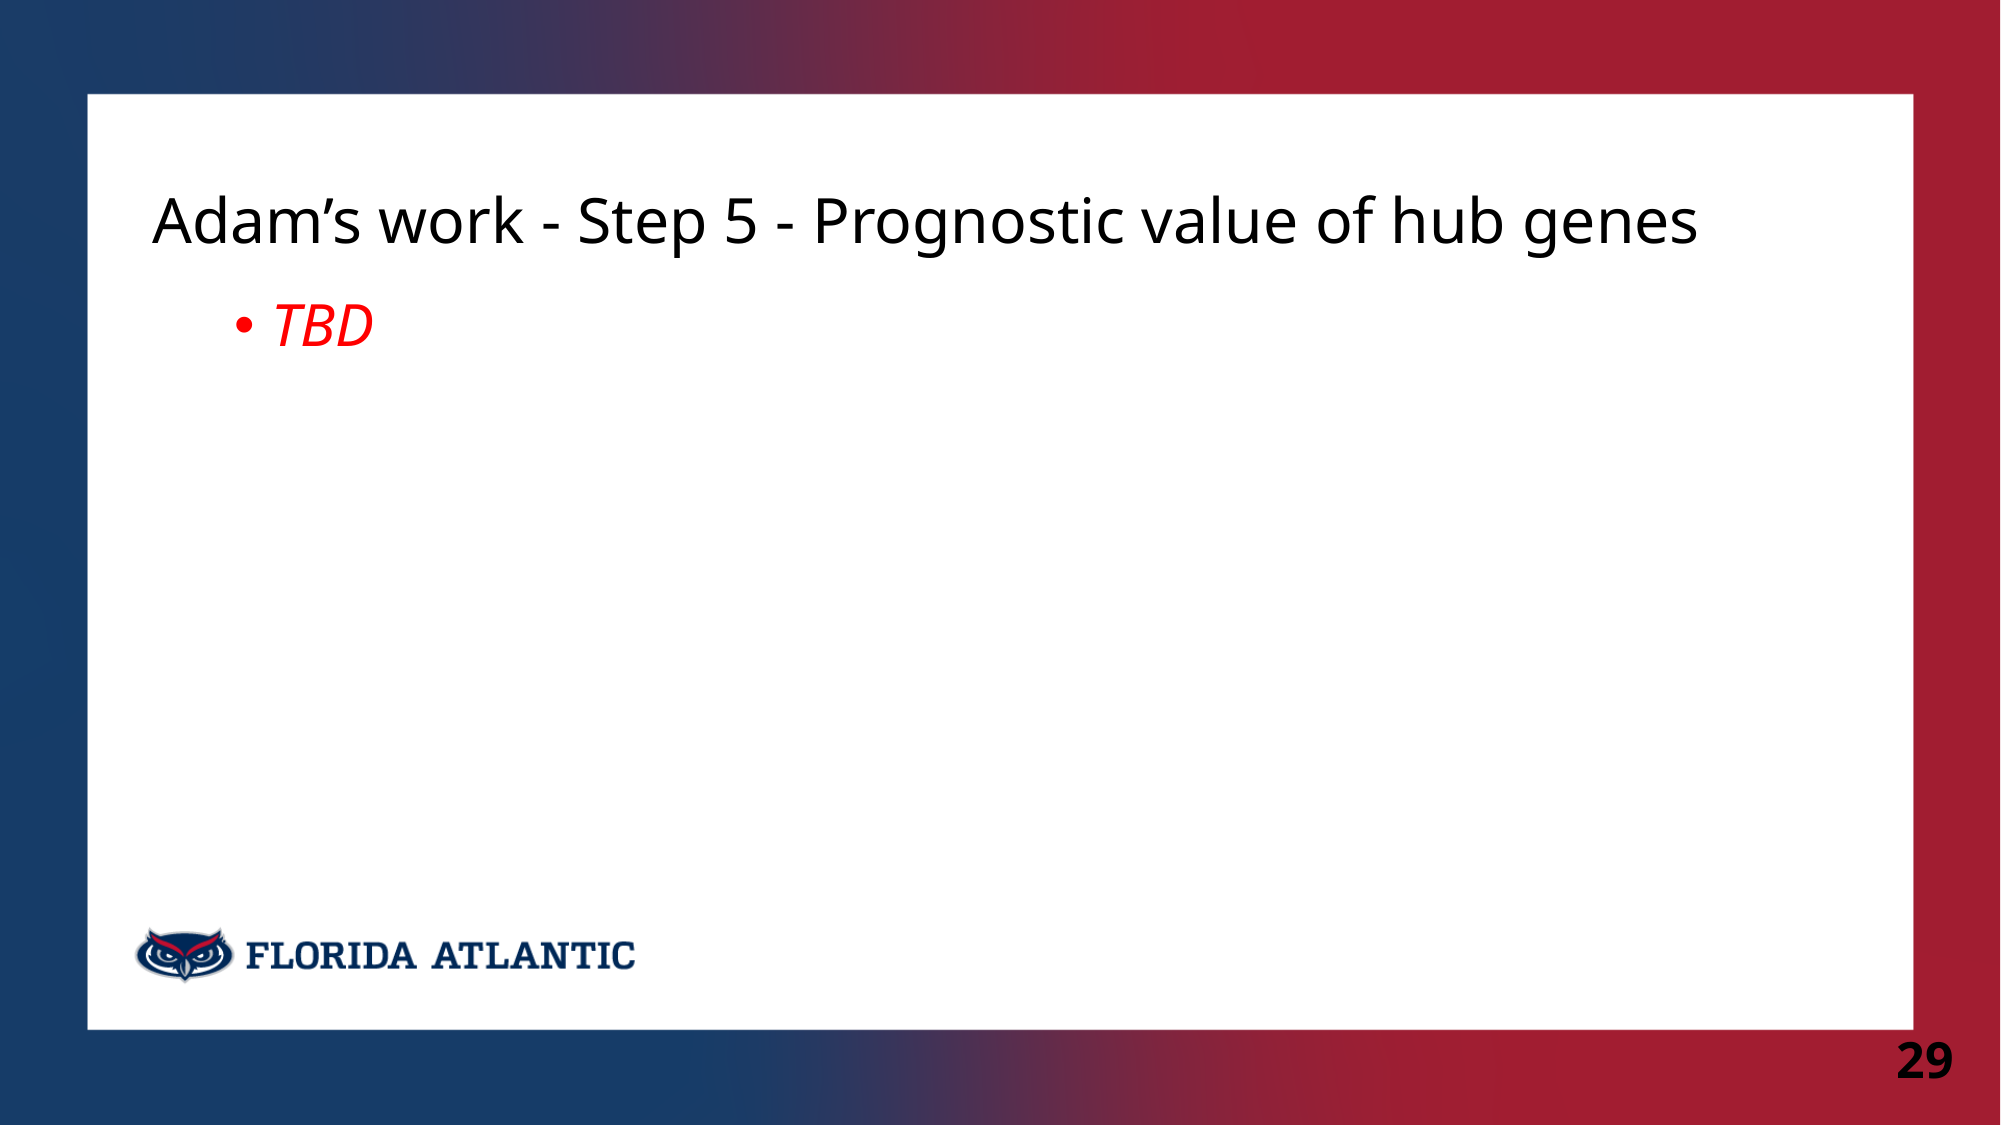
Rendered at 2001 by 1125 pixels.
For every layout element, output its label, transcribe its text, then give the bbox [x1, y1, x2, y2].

list TBD [219, 288, 1828, 884]
picture [0, 0, 2001, 1125]
slide_number 29 [1881, 1032, 2000, 1093]
title Adam’s work - Step 5 - Prognostic value of hub genes [137, 155, 1863, 292]
